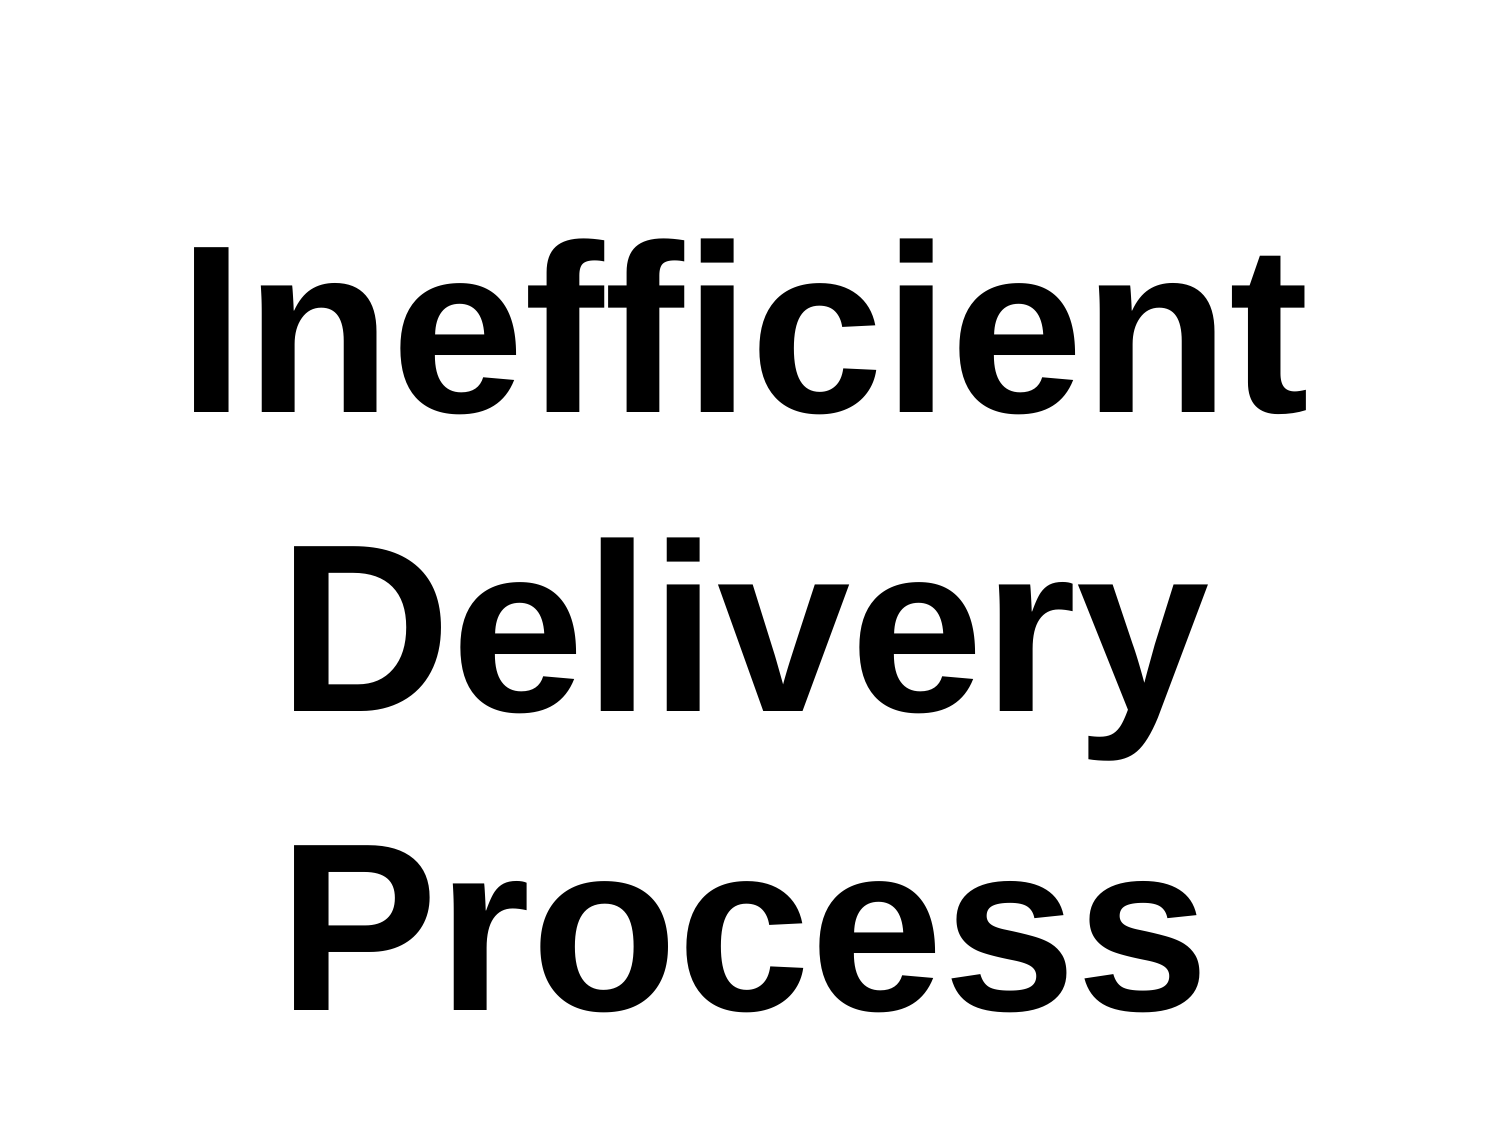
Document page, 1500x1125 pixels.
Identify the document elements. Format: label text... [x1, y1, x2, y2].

text_box Inefficient Delivery Process [12, 116, 1477, 950]
